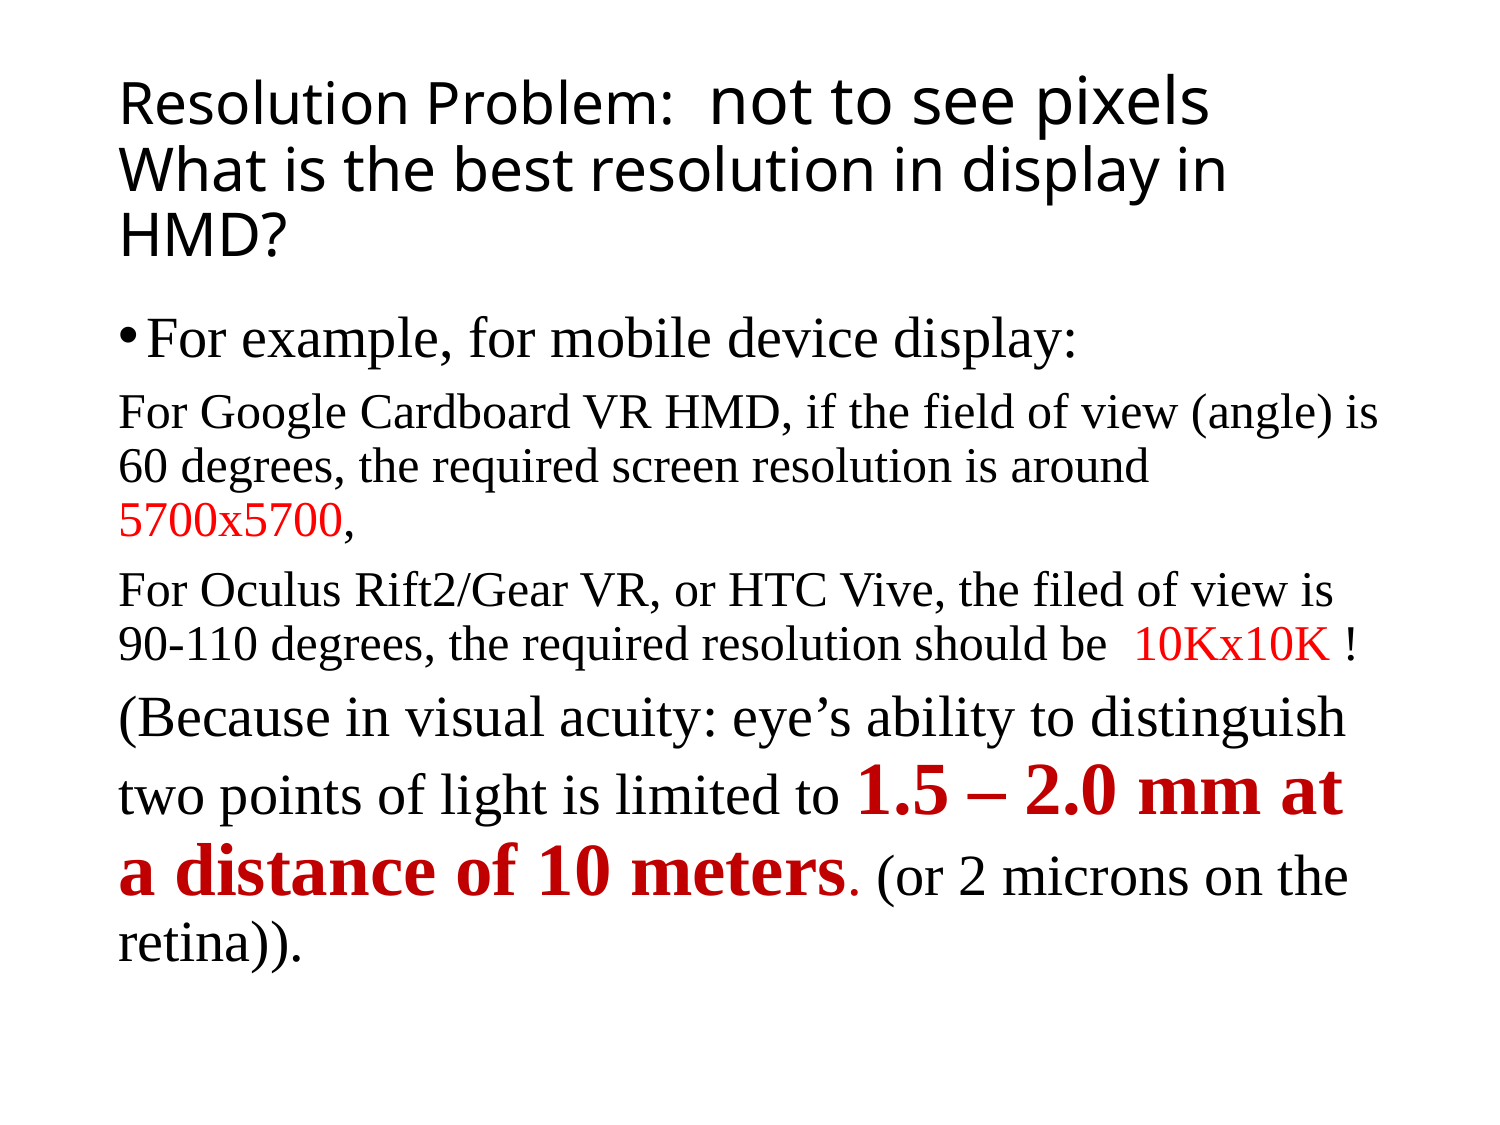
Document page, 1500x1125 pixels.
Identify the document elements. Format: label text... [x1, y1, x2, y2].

title Resolution Problem: not to see pixels What is the best resolution in display in HMD? [103, 59, 1397, 278]
list For example, for mobile device display: For Google Cardboard VR HMD, if the field of view (angle) is 60 degrees, the required screen resolution is around 5700x5700, For Oculus Rift2/Gear VR, or HTC Vive, the filed of view is 90-110 degrees, the required resolution should be 10Kx10K ! (Because in visual acuity: eye’s ability to distinguish two points of light is limited to 1.5 – 2.0 mm at a distance of 10 meters. (or 2 microns on the retina)). [103, 299, 1397, 1014]
